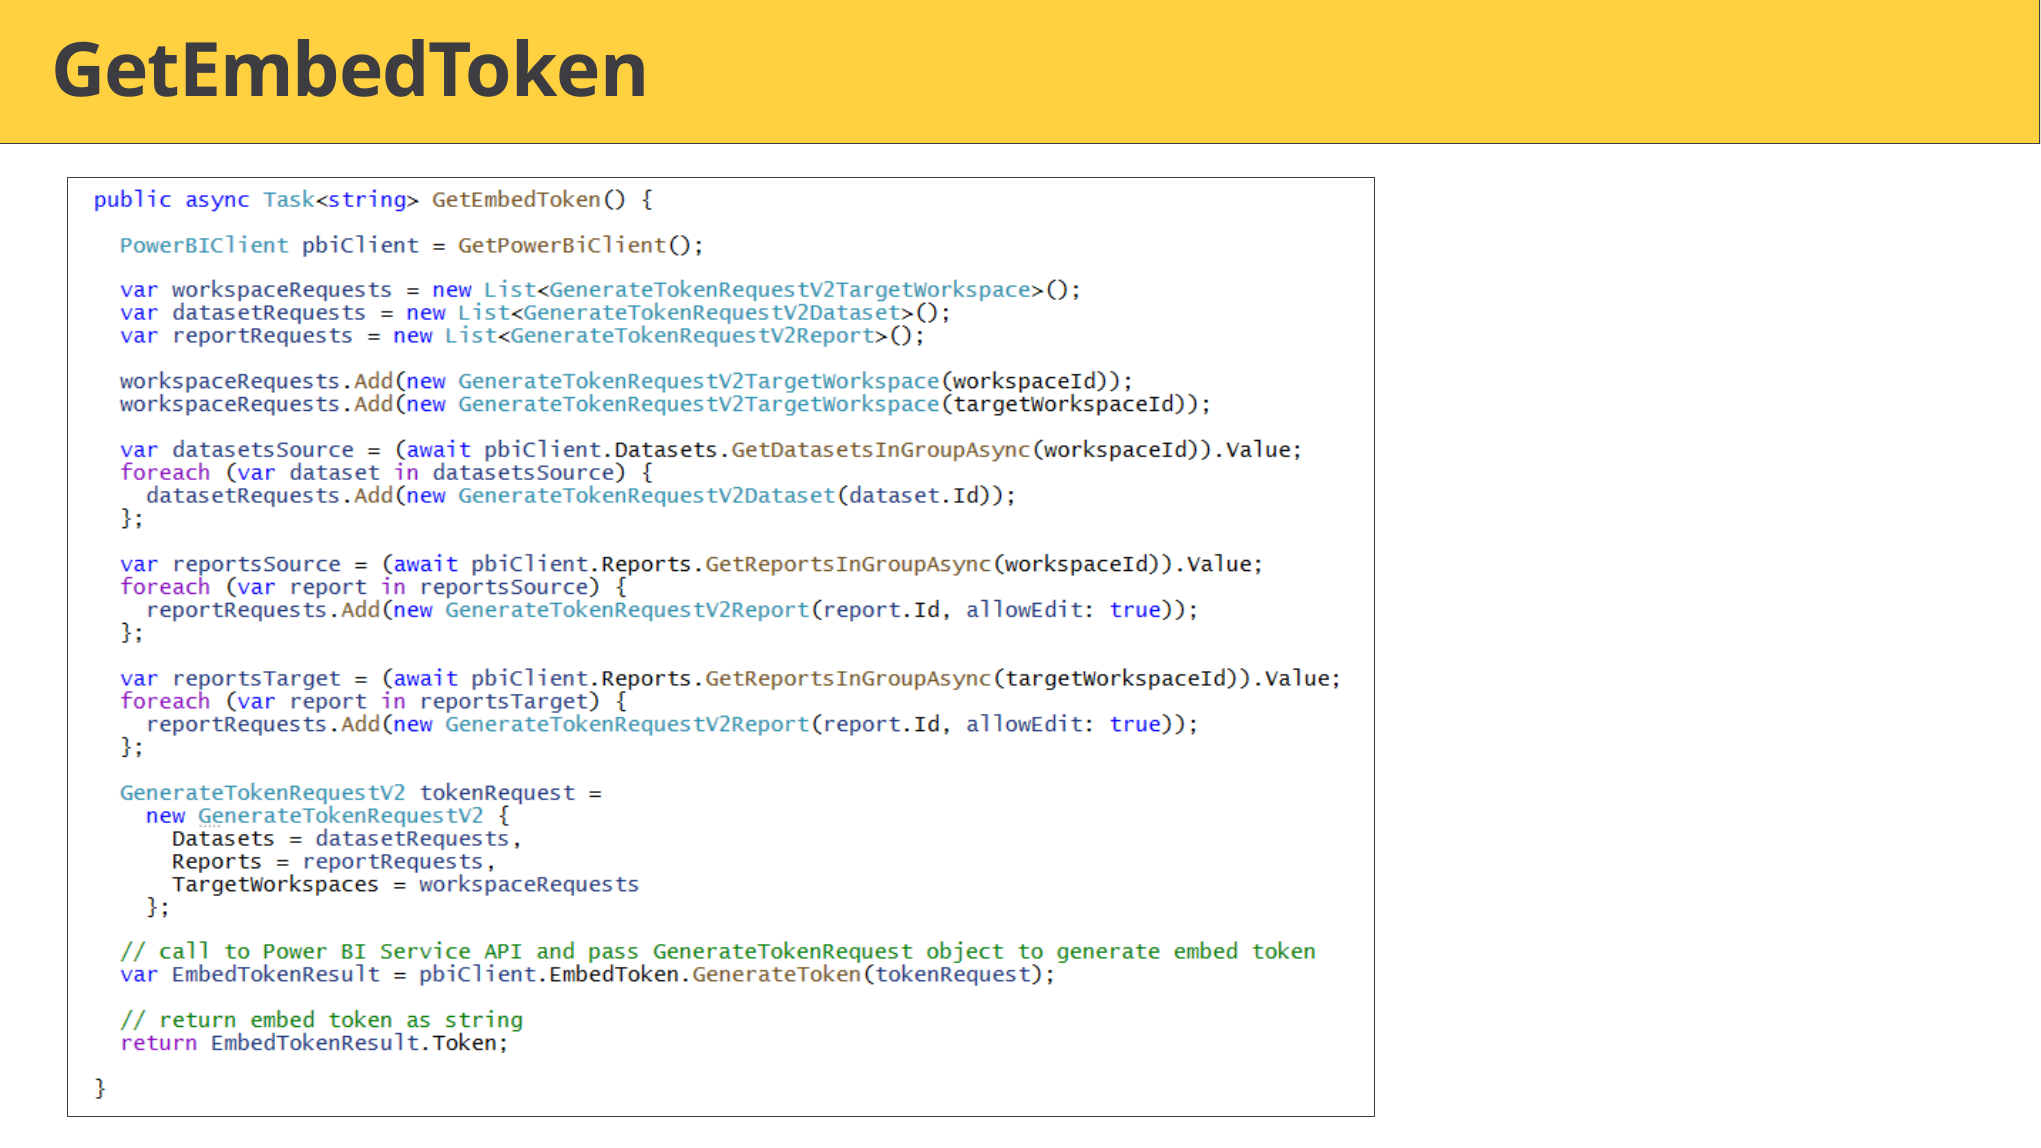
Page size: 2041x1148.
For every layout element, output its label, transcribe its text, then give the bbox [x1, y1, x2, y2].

title GetEmbedToken [51, 31, 1988, 113]
picture [67, 177, 1376, 1117]
